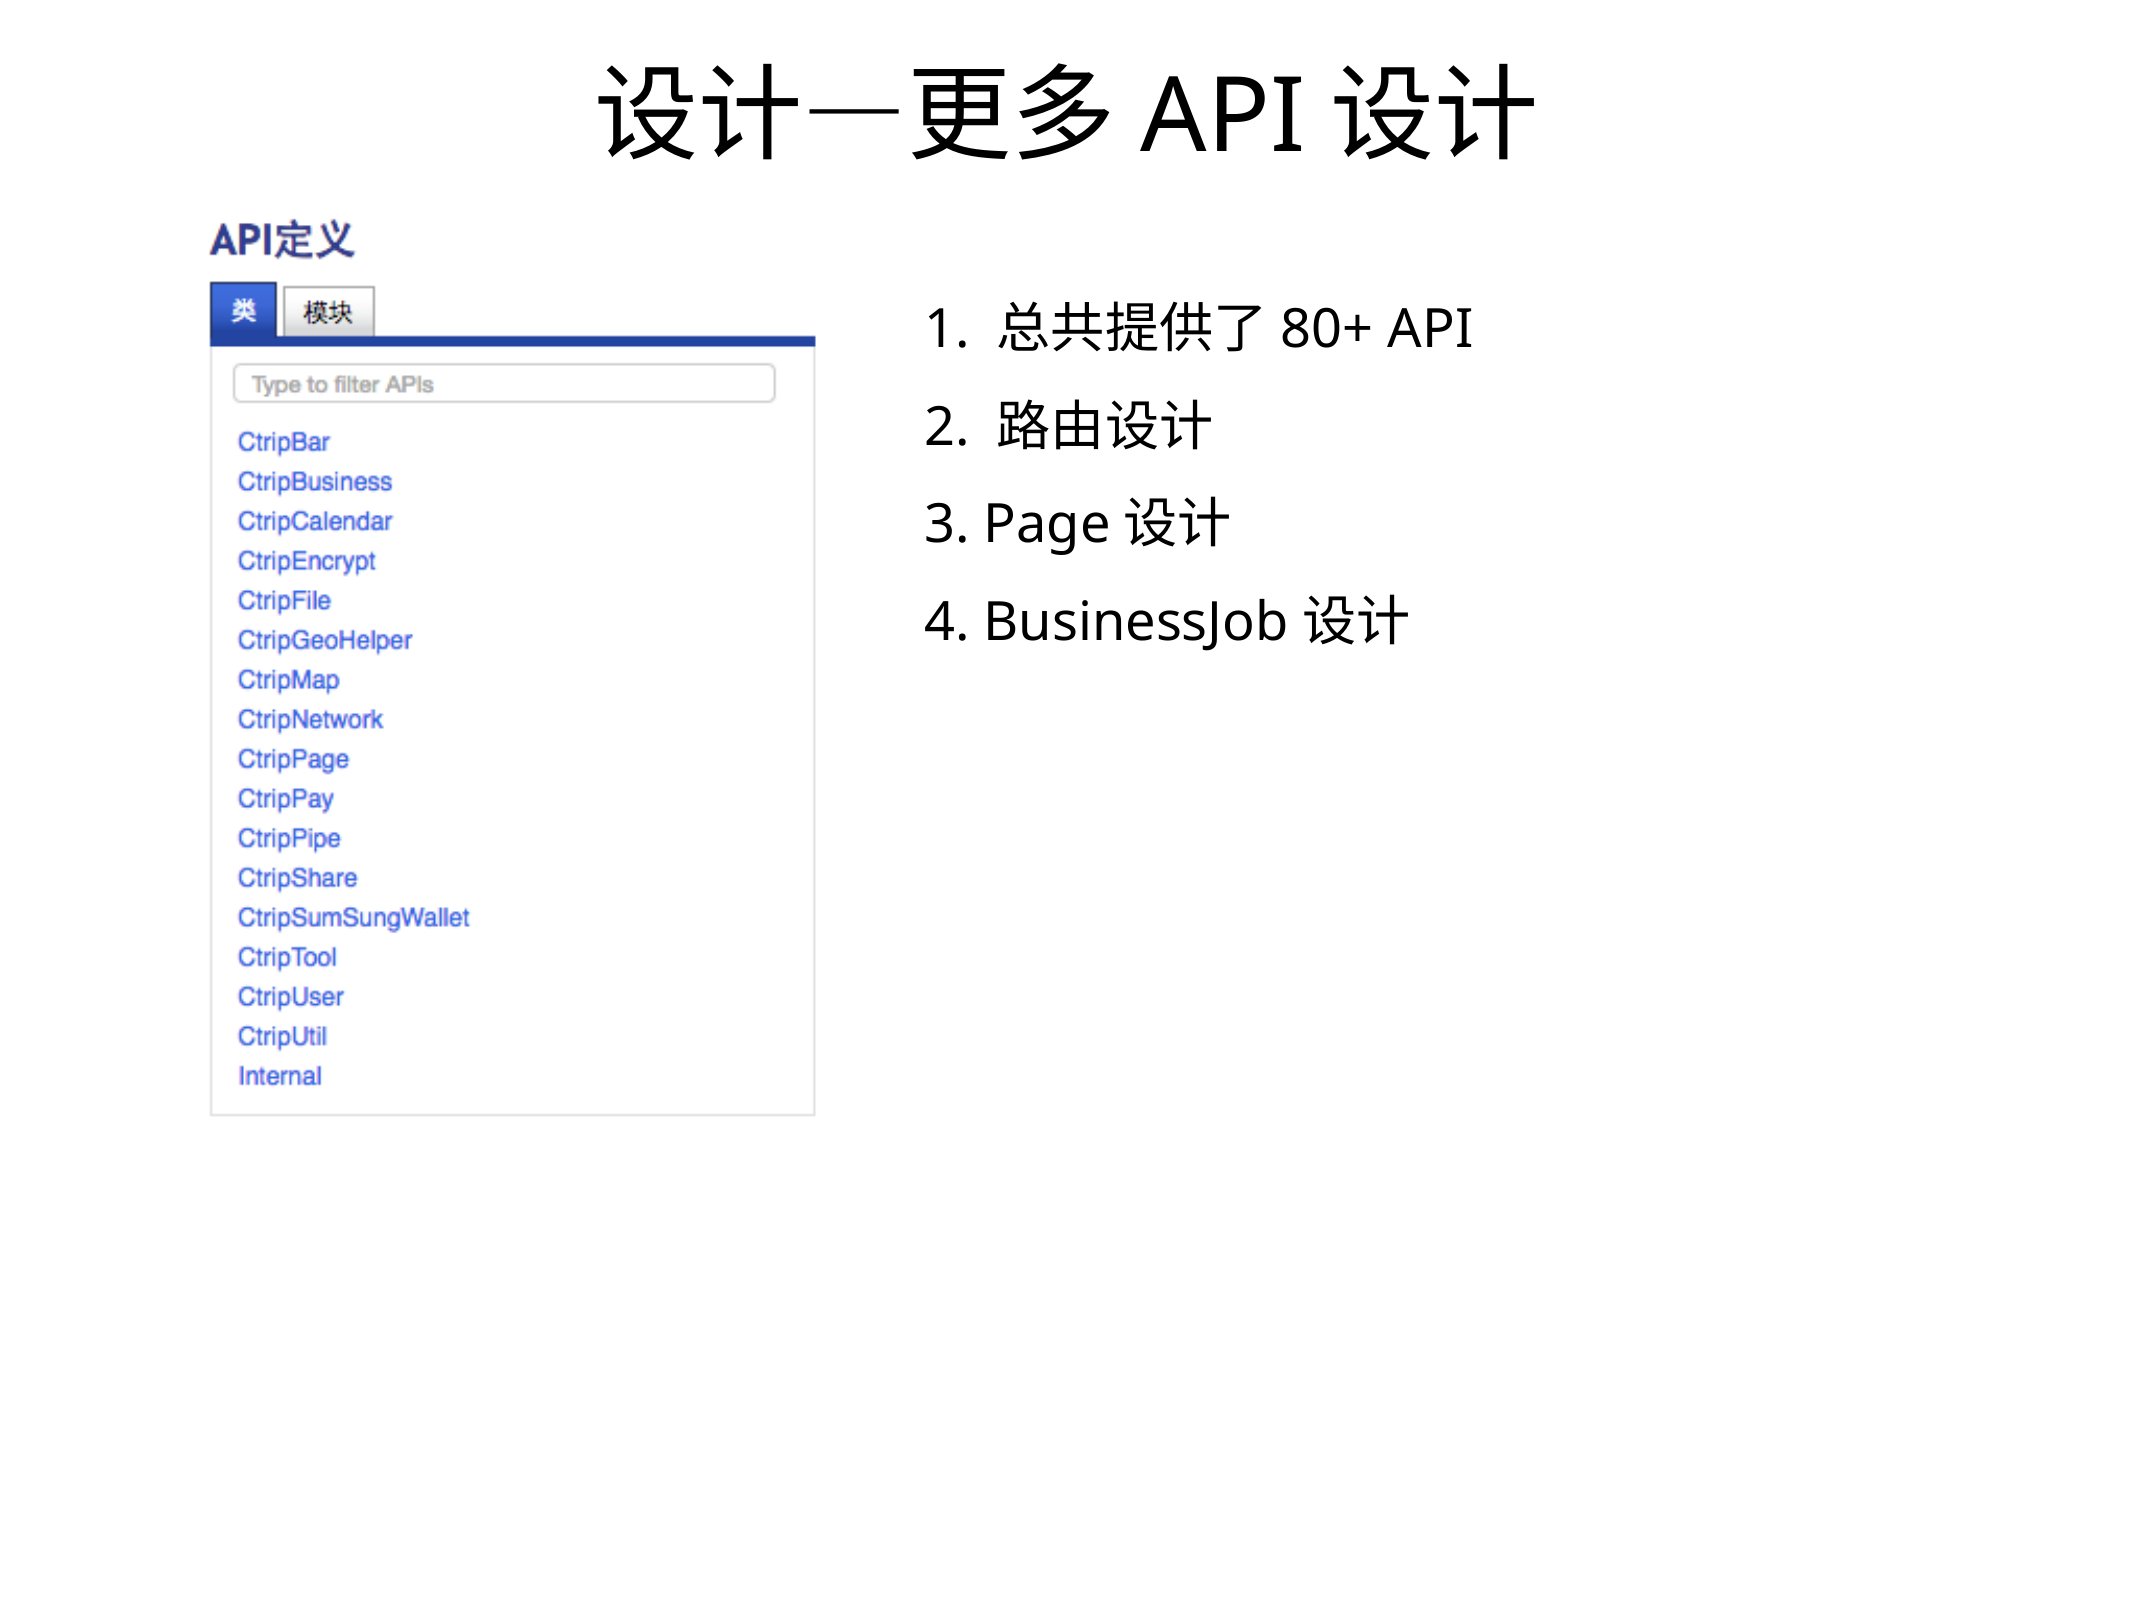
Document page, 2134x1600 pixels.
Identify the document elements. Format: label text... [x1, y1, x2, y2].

text_box 1. 总共提供了80+ API 2. 路由设计 3. Page设计 4. BusinessJob设计 [915, 253, 1628, 660]
title 设计—更多API设计 [0, 0, 2134, 218]
picture [196, 199, 841, 1126]
